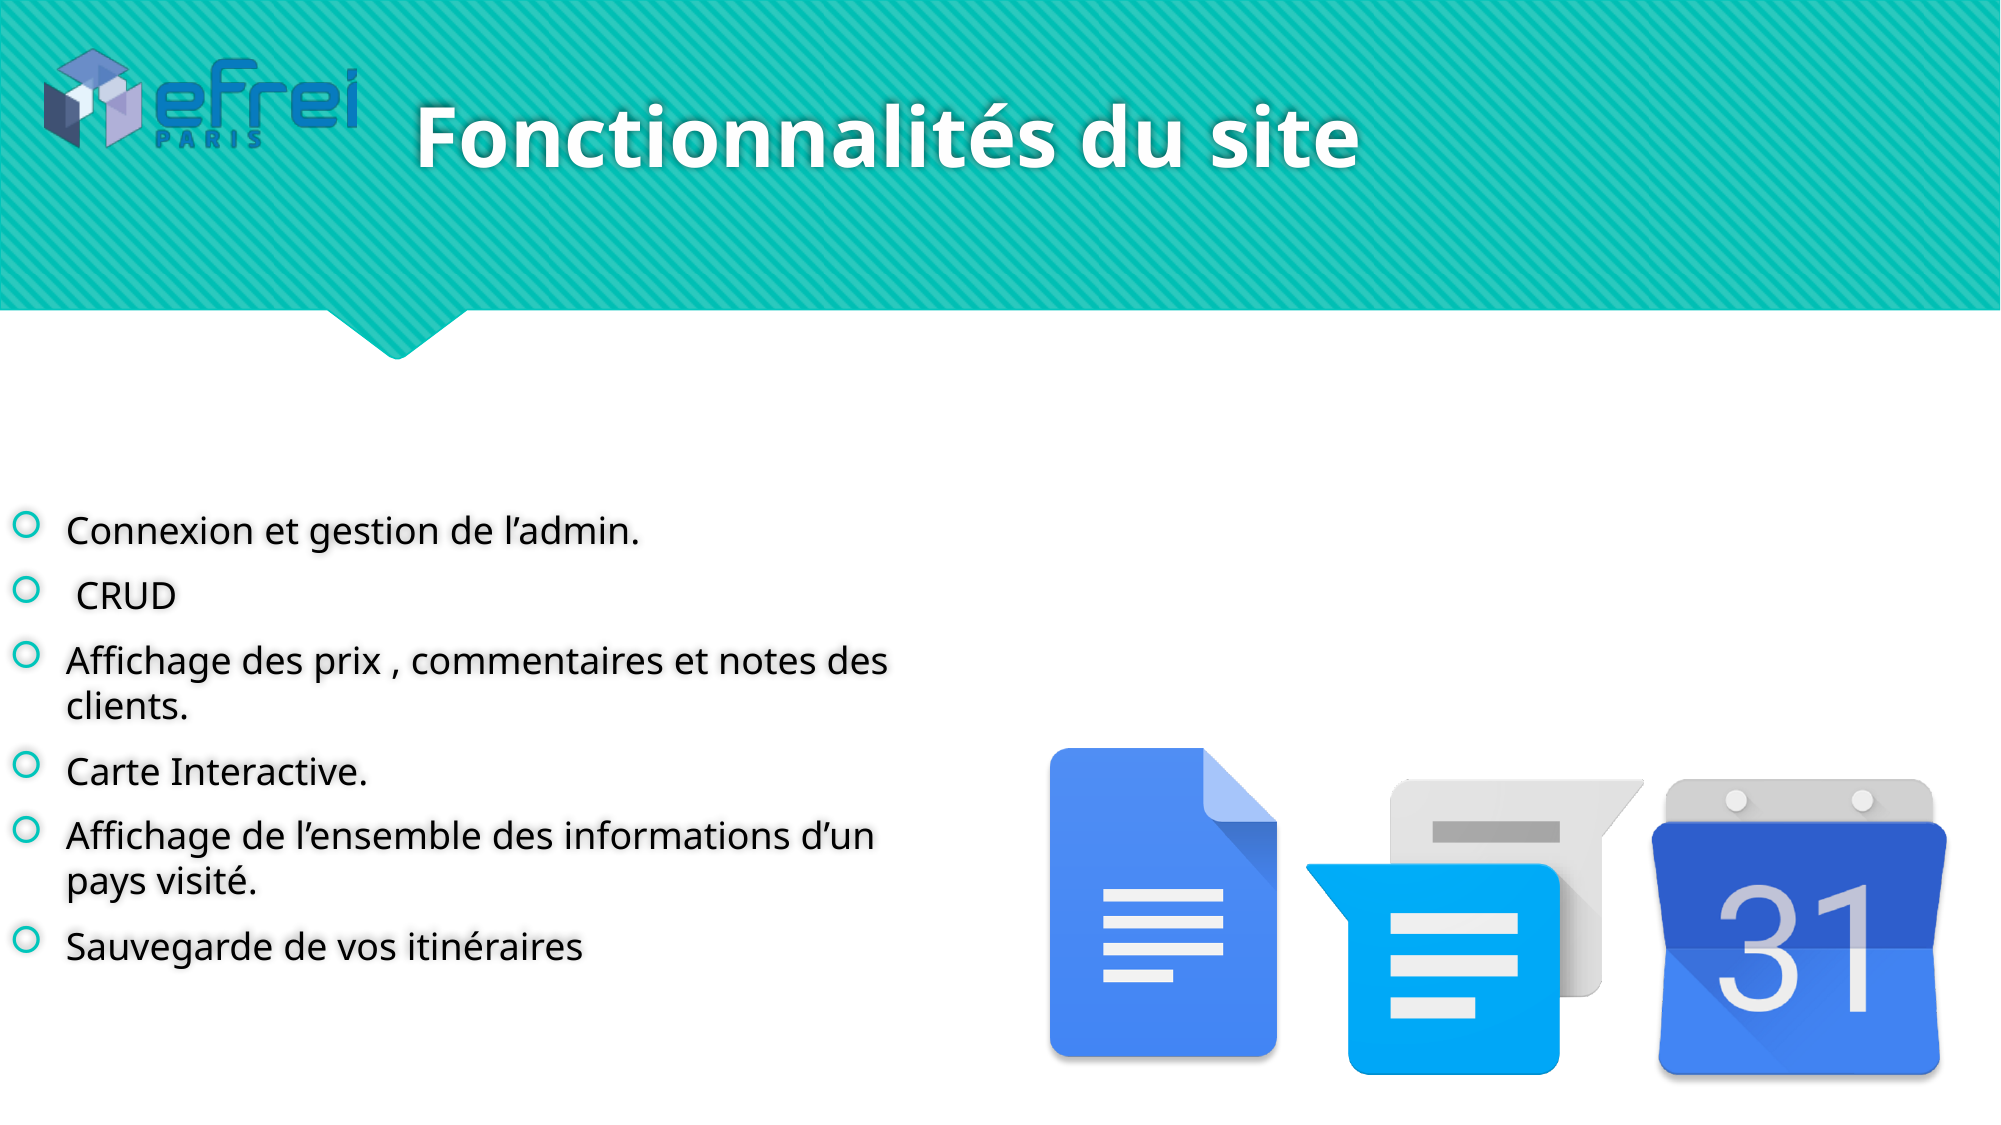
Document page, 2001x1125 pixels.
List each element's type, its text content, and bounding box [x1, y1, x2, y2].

title Fonctionnalités du site [398, 44, 1798, 292]
picture [995, 734, 1983, 1110]
list Connexion et gestion de l’admin. CRUD Affichage des prix , commentaires et notes des clients. Carte Interactive. Affichage de l’ensemble des informations d’un pays visité. Sauvegarde de vos itinéraires [0, 405, 968, 1070]
picture [44, 43, 357, 154]
